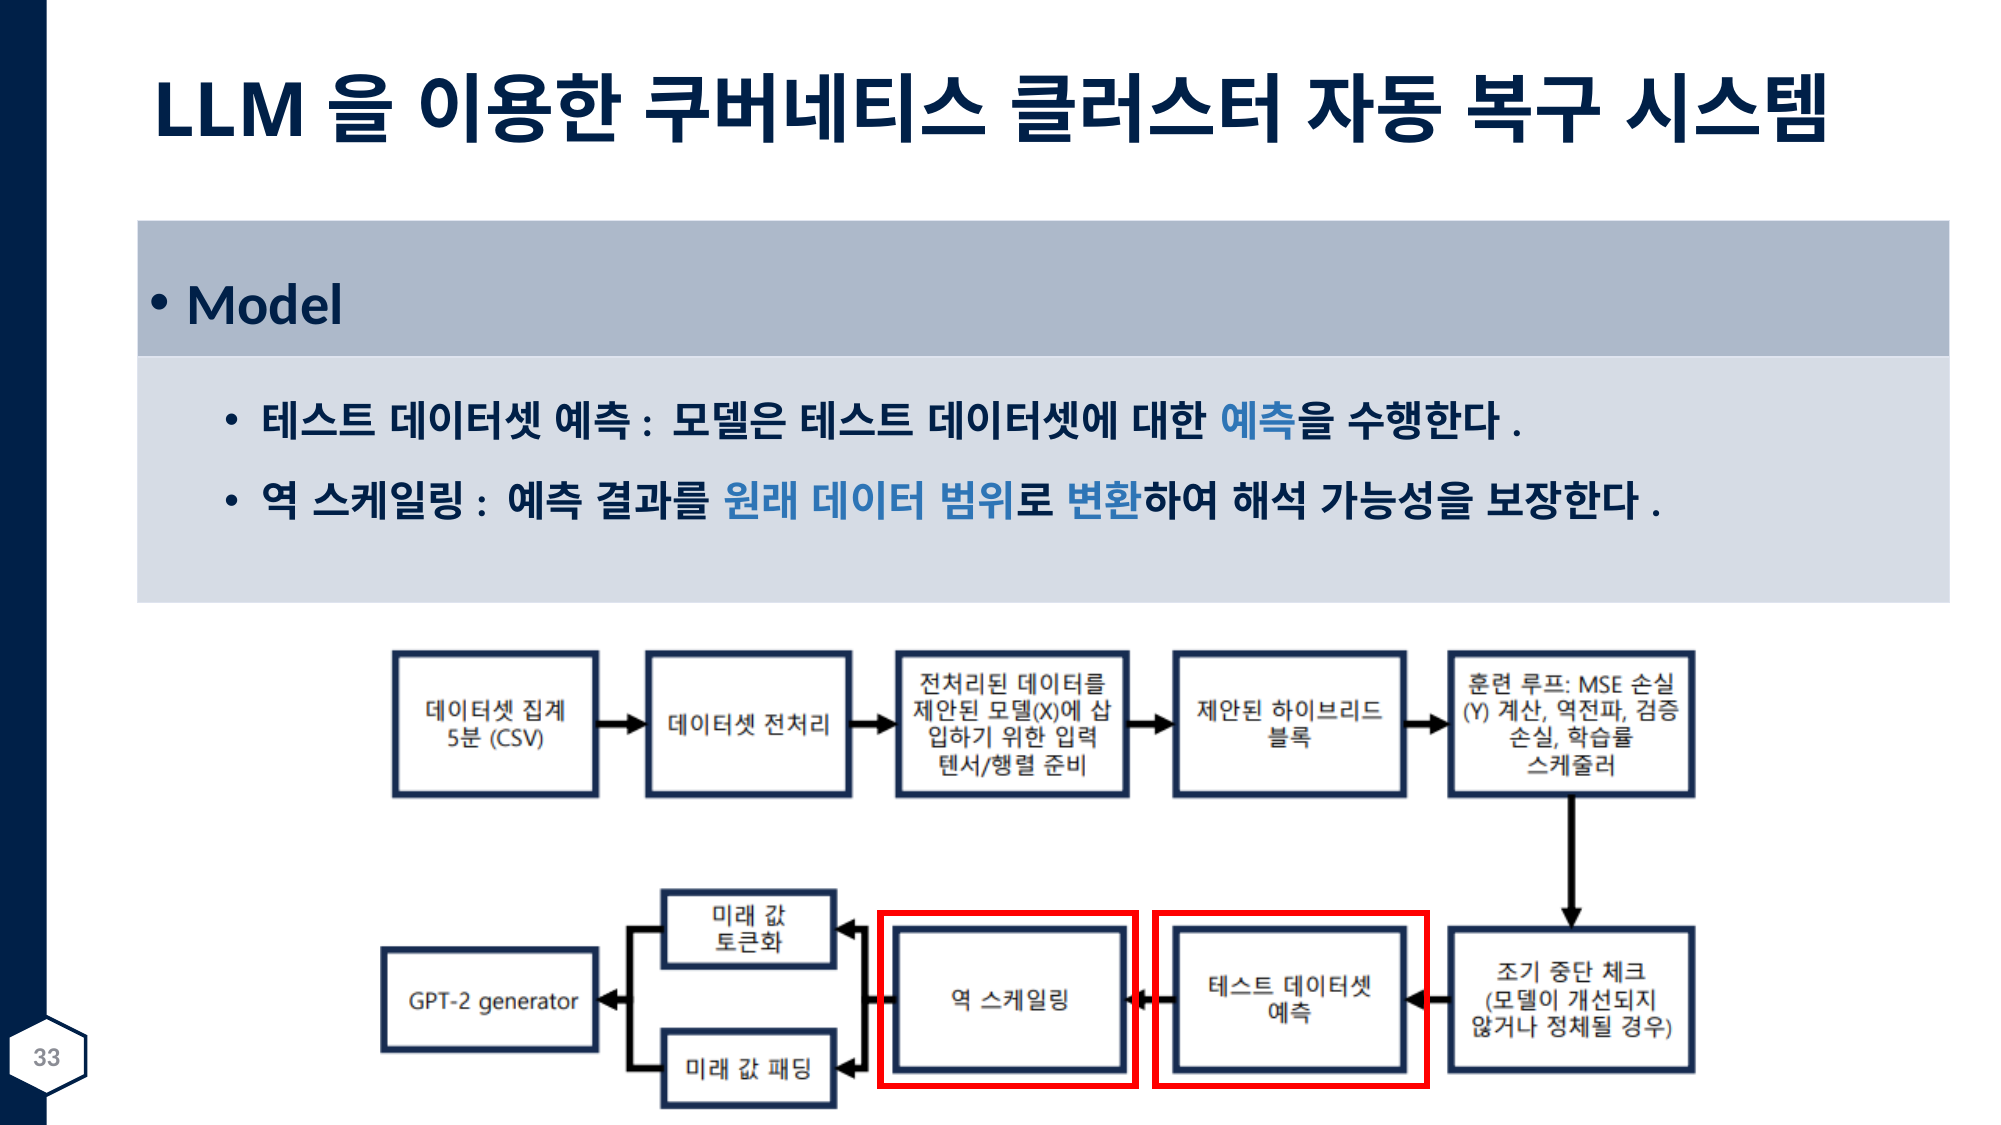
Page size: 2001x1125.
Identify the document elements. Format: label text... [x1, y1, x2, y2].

list 테스트 데이터셋 예측: 모델은 테스트 데이터셋에 대한 예측을 수행한다. 역 스케일링: 예측 결과를 원래 데이터 범위로 변환하여 해석 가능성을 보장한다. [137, 357, 1950, 603]
slide_number 33 [15, 1024, 78, 1088]
text_box Model [137, 220, 1950, 357]
picture [380, 635, 1708, 1125]
title LLM을 이용한 쿠버네티스 클러스터 자동 복구 시스템 [137, 3, 1863, 220]
